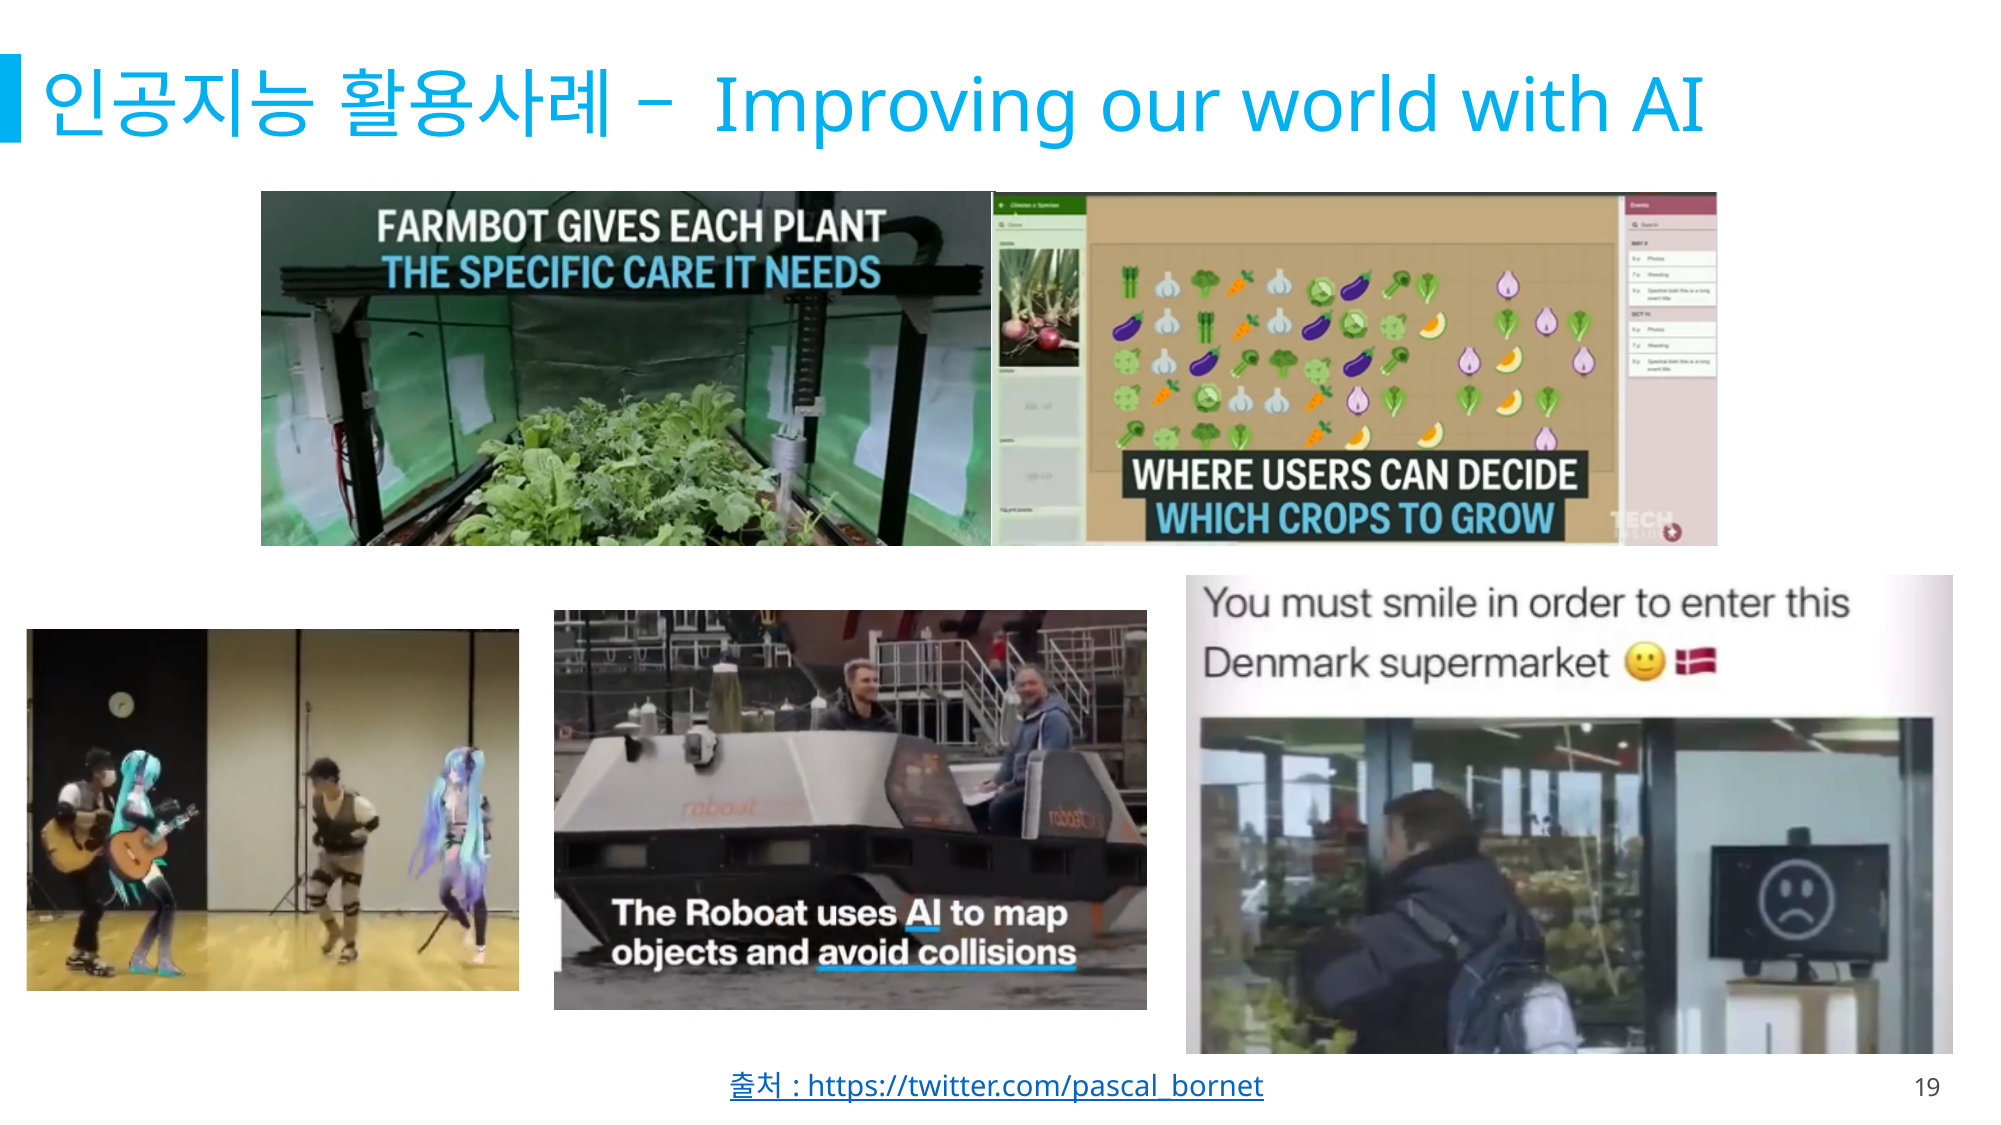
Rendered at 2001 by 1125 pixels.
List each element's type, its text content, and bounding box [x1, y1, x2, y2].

text_box [0, 53, 22, 144]
picture [26, 629, 520, 991]
text_box 인공지능 활용사례 – Improving our world with AI [26, 59, 2000, 149]
text_box 출처 : https://twitter.com/pascal_bornet [0, 1060, 2000, 1118]
picture [1186, 575, 1953, 1054]
picture [554, 610, 1147, 1010]
picture [261, 191, 1723, 546]
